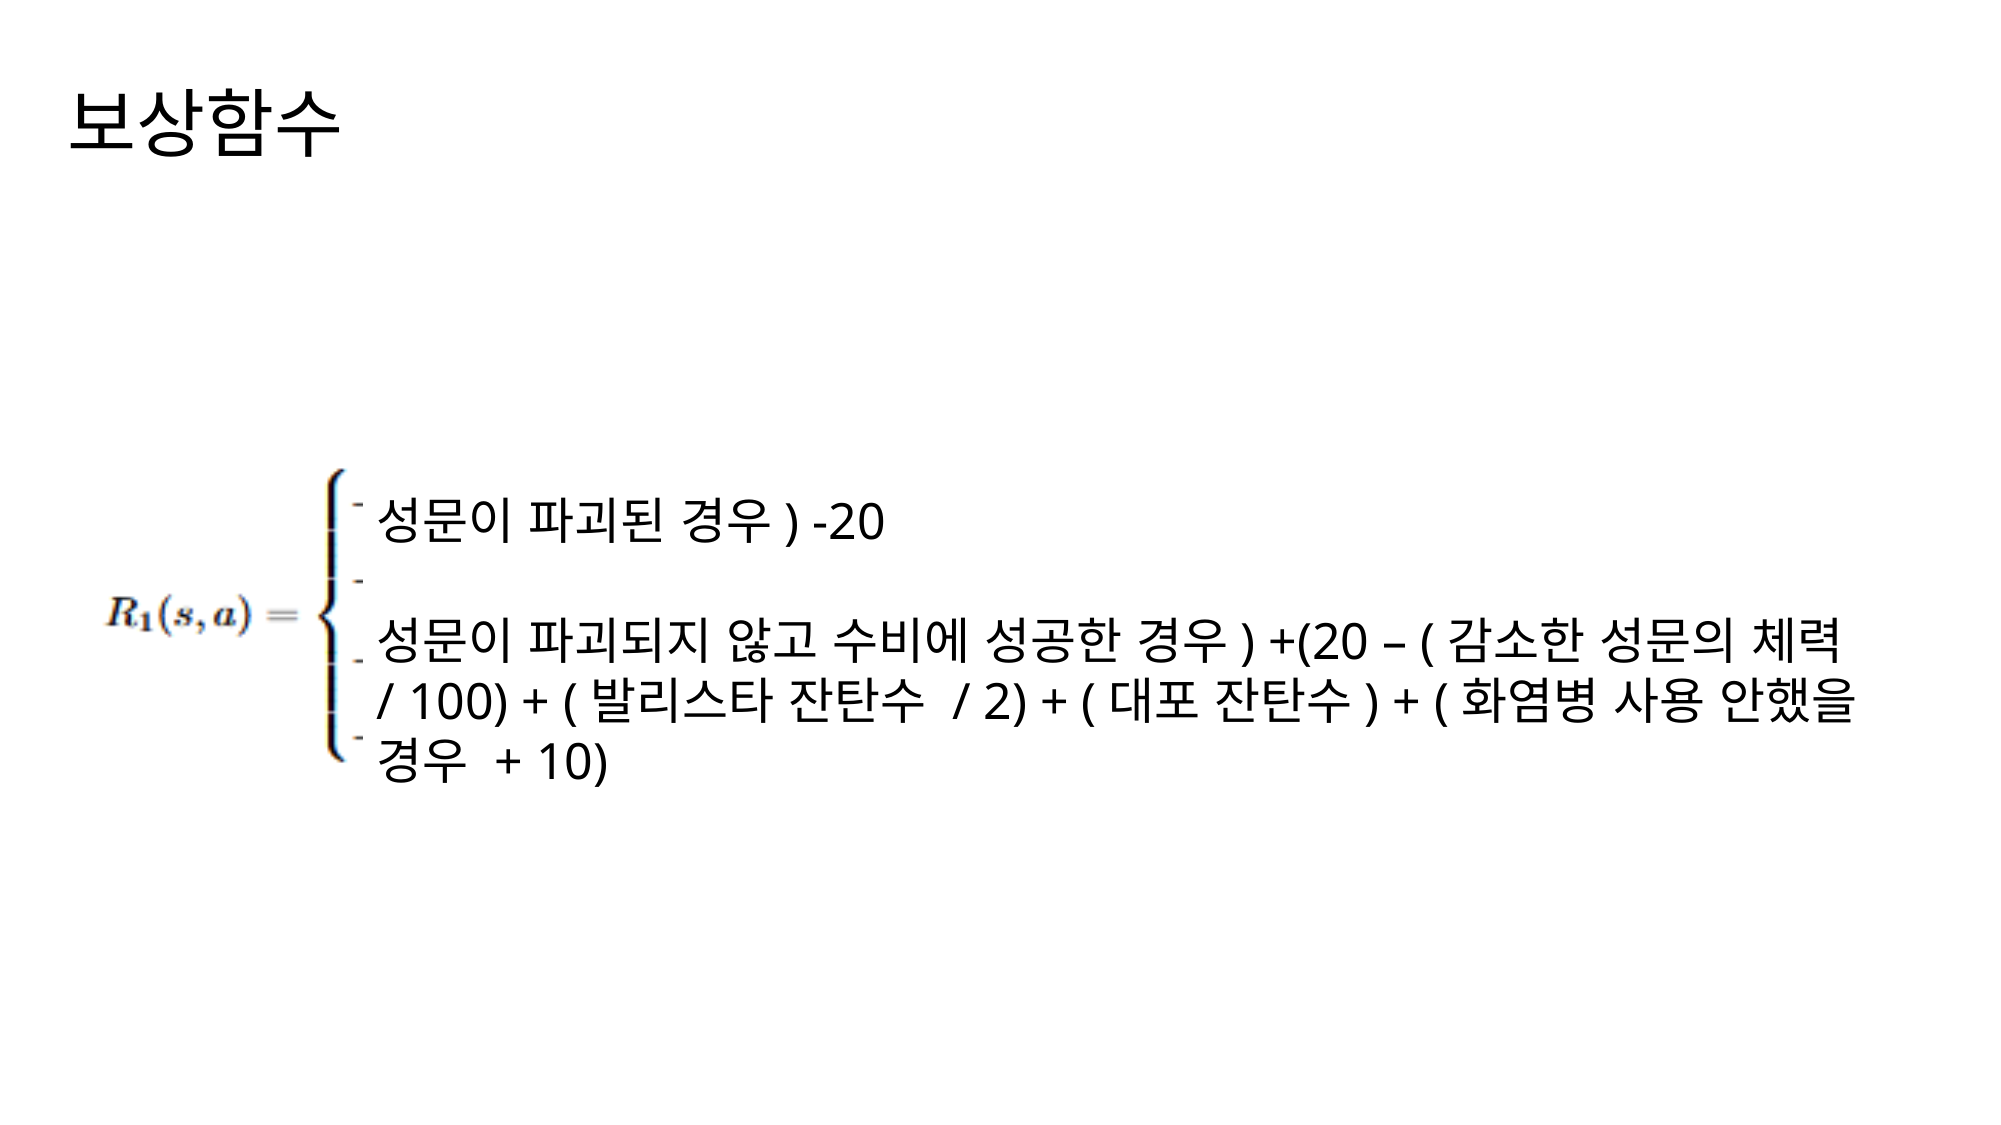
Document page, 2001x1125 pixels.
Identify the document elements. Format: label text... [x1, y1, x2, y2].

text_box 성문이 파괴된 경우) -20 성문이 파괴되지 않고 수비에 성공한 경우) +(20 – (감소한 성문의 체력 / 100) + (발리스타 잔탄수 / 2) + (대포 잔탄수) + (화염병 사용 안했을 경우 + 10) [362, 481, 1882, 857]
text_box 보상함수 [53, 68, 359, 174]
picture [49, 416, 363, 801]
